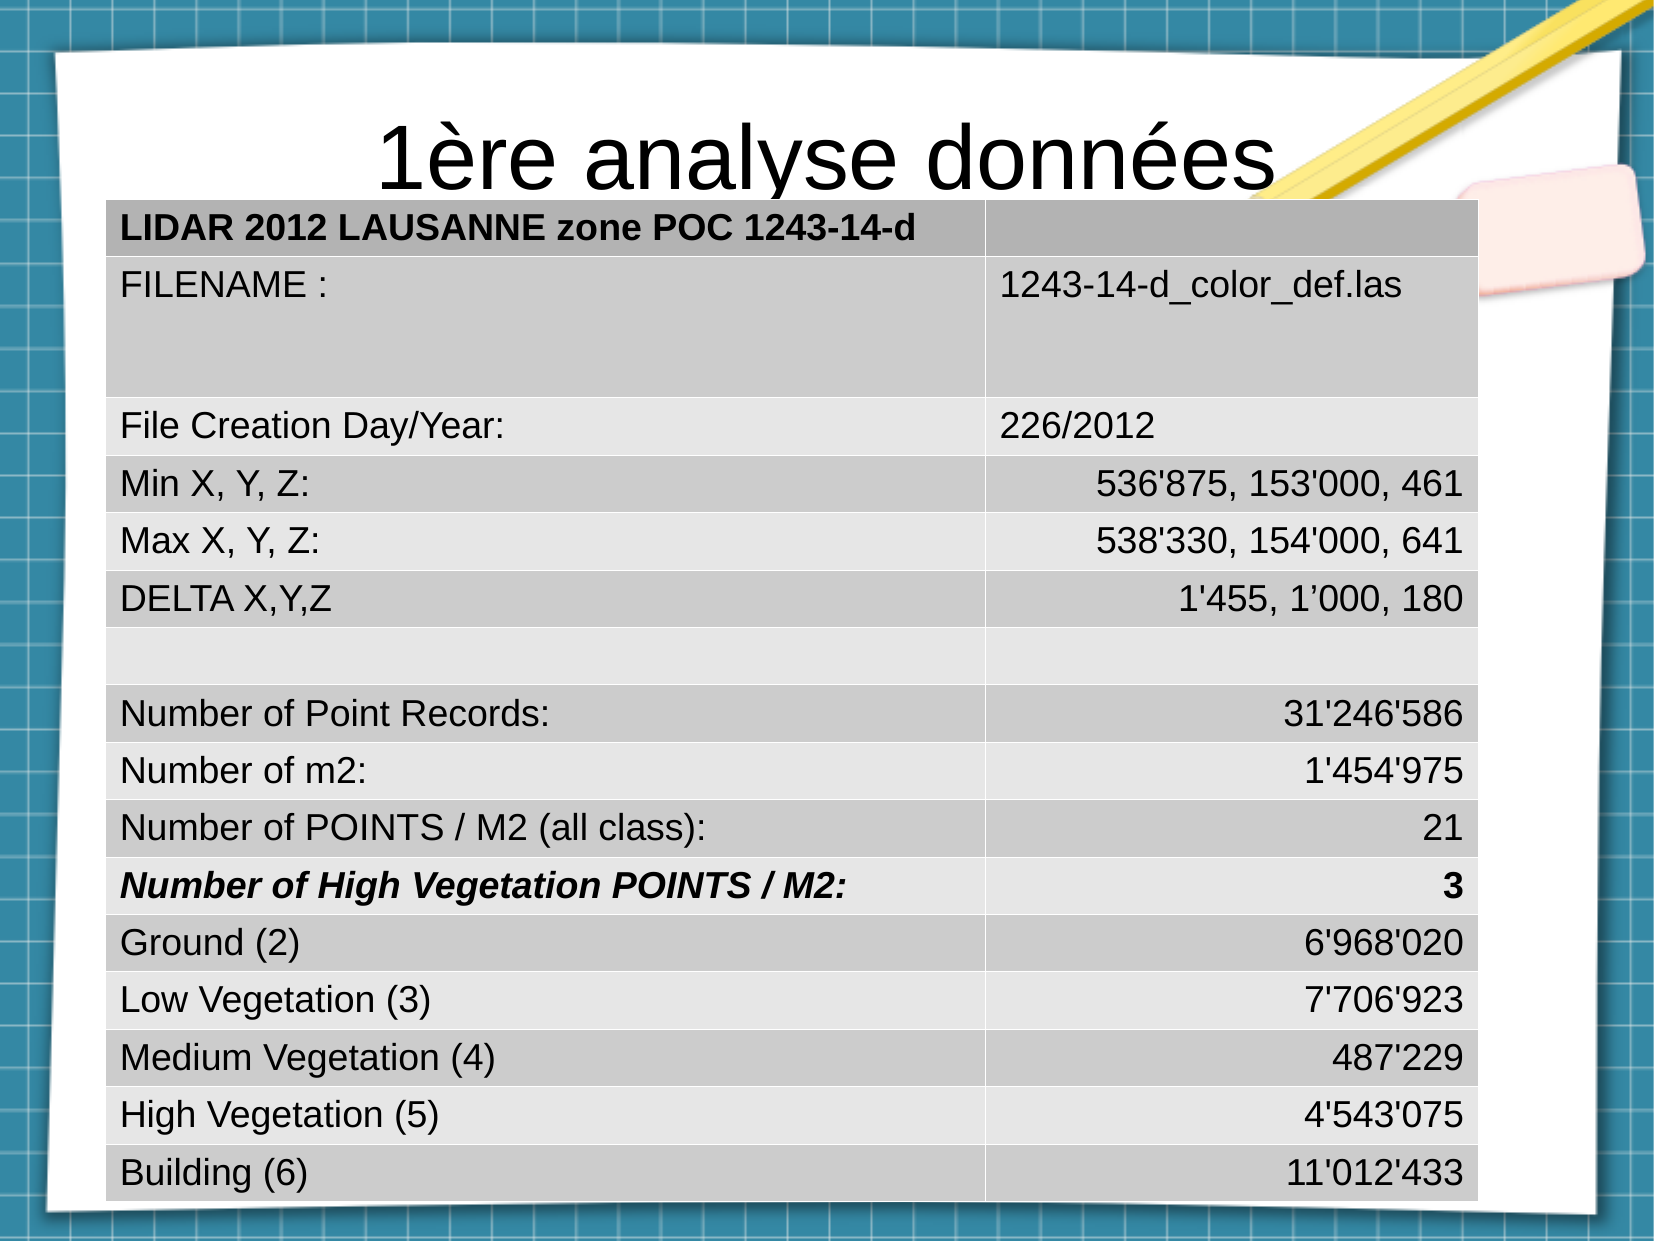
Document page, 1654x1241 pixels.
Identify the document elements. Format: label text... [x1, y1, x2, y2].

table_cell 6'968'020 [986, 915, 1478, 971]
table_cell 21 [986, 800, 1478, 857]
table_cell 4'543'075 [986, 1087, 1478, 1144]
table_cell [106, 628, 985, 684]
table_cell Low Vegetation (3) [106, 972, 985, 1029]
table_cell High Vegetation (5) [106, 1087, 985, 1144]
table_cell 226/2012 [986, 398, 1478, 455]
text_box 1ère analyse données [82, 49, 1571, 257]
table_cell Min X, Y, Z: [106, 456, 985, 512]
table_cell Number of m2: [106, 743, 985, 799]
table_header LIDAR 2012 LAUSANNE zone POC 1243-14-d [106, 200, 985, 256]
picture [0, 0, 1654, 1241]
table_cell 3 [986, 858, 1478, 914]
table_cell 538'330, 154'000, 641 [986, 513, 1478, 570]
table_cell FILENAME : [106, 257, 985, 397]
table_cell Building (6) [106, 1145, 985, 1201]
table_cell [986, 628, 1478, 684]
table_cell 487'229 [986, 1030, 1478, 1086]
table_cell Number of Point Records: [106, 685, 985, 742]
table_cell 7'706'923 [986, 972, 1478, 1029]
table_cell 31'246'586 [986, 685, 1478, 742]
table_cell DELTA X,Y,Z [106, 571, 985, 627]
table_cell Ground (2) [106, 915, 985, 971]
table_cell Medium Vegetation (4) [106, 1030, 985, 1086]
table_cell Number of High Vegetation POINTS / M2: [106, 858, 985, 914]
table_cell 1'455, 1’000, 180 [986, 571, 1478, 627]
table_cell 1'454'975 [986, 743, 1478, 799]
table_cell 1243-14-d_color_def.las [986, 257, 1478, 397]
table_cell 11'012'433 [986, 1145, 1478, 1201]
table_cell Max X, Y, Z: [106, 513, 985, 570]
table_cell Number of POINTS / M2 (all class): [106, 800, 985, 857]
table_cell 536'875, 153'000, 461 [986, 456, 1478, 512]
table_cell File Creation Day/Year: [106, 398, 985, 455]
table_header [986, 200, 1478, 256]
